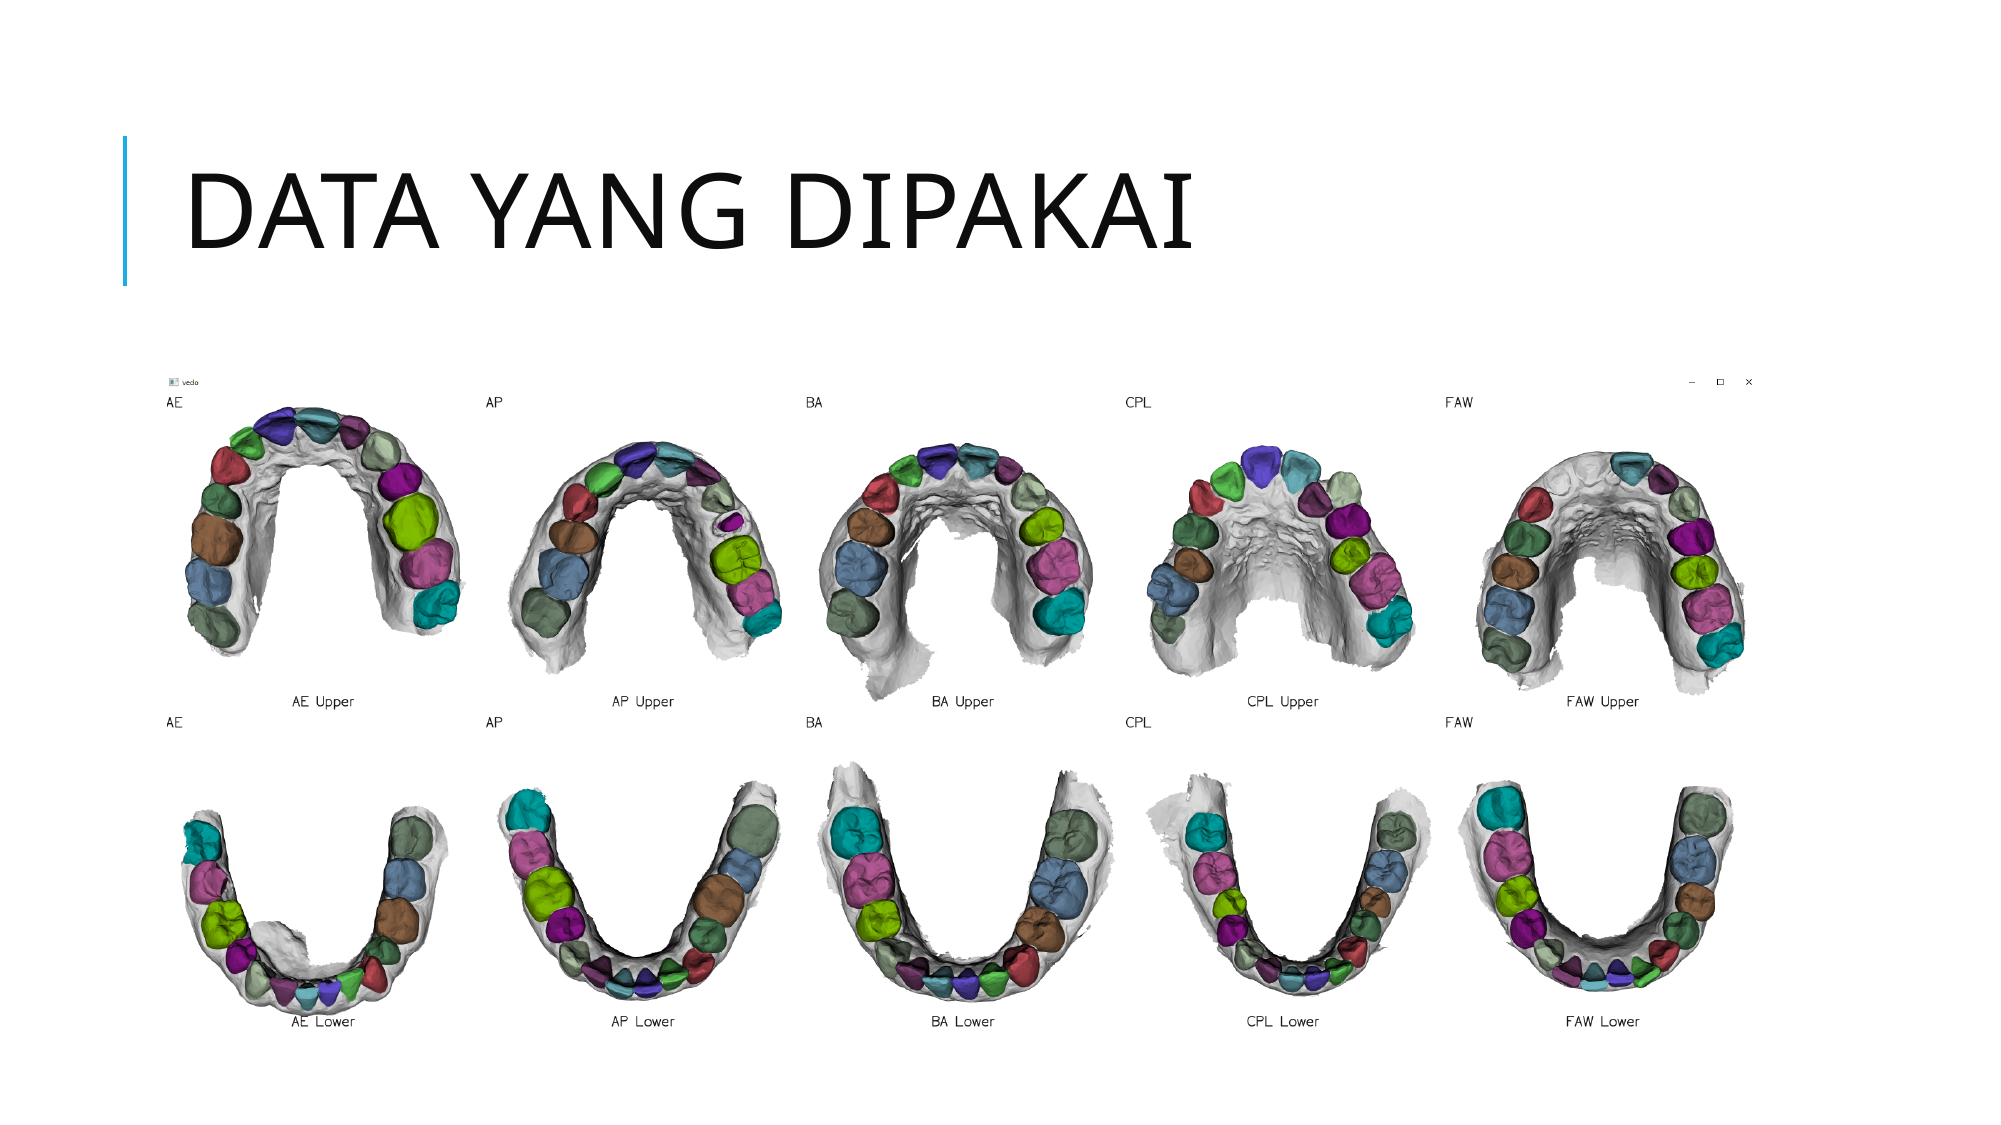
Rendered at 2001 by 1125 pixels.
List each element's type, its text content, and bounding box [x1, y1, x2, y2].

title Data yang Dipakai [168, 96, 1763, 342]
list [167, 378, 1763, 1032]
